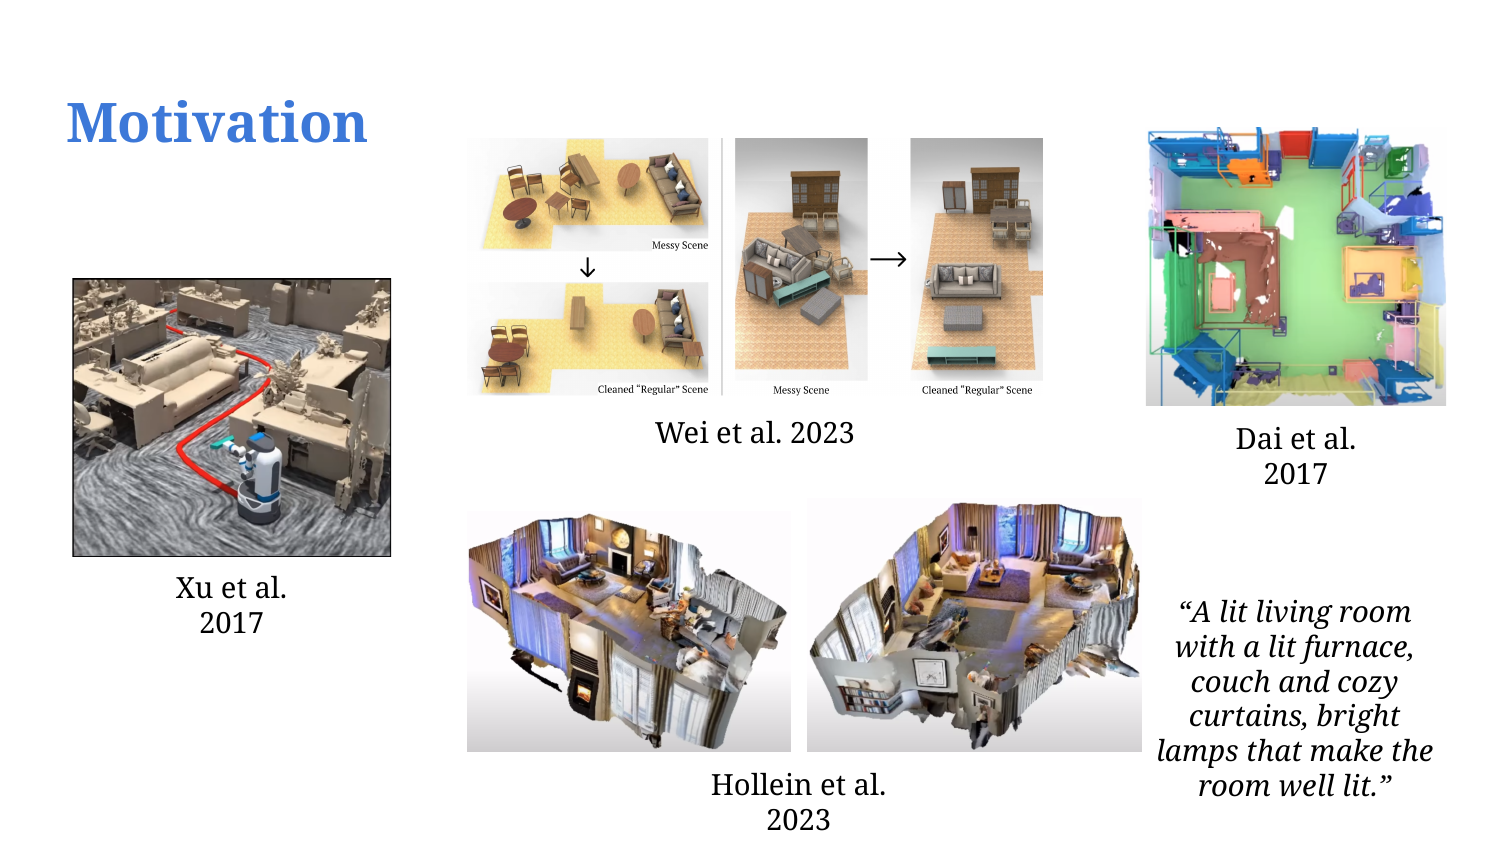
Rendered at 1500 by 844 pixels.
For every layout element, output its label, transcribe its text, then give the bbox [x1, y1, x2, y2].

title Motivation [51, 72, 1449, 167]
text_box Dai et al. 2017 [1196, 414, 1396, 506]
picture [466, 138, 1044, 396]
picture [72, 278, 392, 557]
text_box Hollein et al. 2023 [671, 751, 927, 844]
text_box “A lit living room with a lit furnace, couch and cozy curtains, bright lamps that make the room well lit.” [1139, 577, 1450, 818]
picture [466, 511, 791, 752]
text_box Wei et al. 2023 [627, 403, 883, 465]
text_box Xu et al. 2017 [132, 565, 331, 655]
picture [1145, 127, 1447, 406]
picture [807, 498, 1142, 752]
